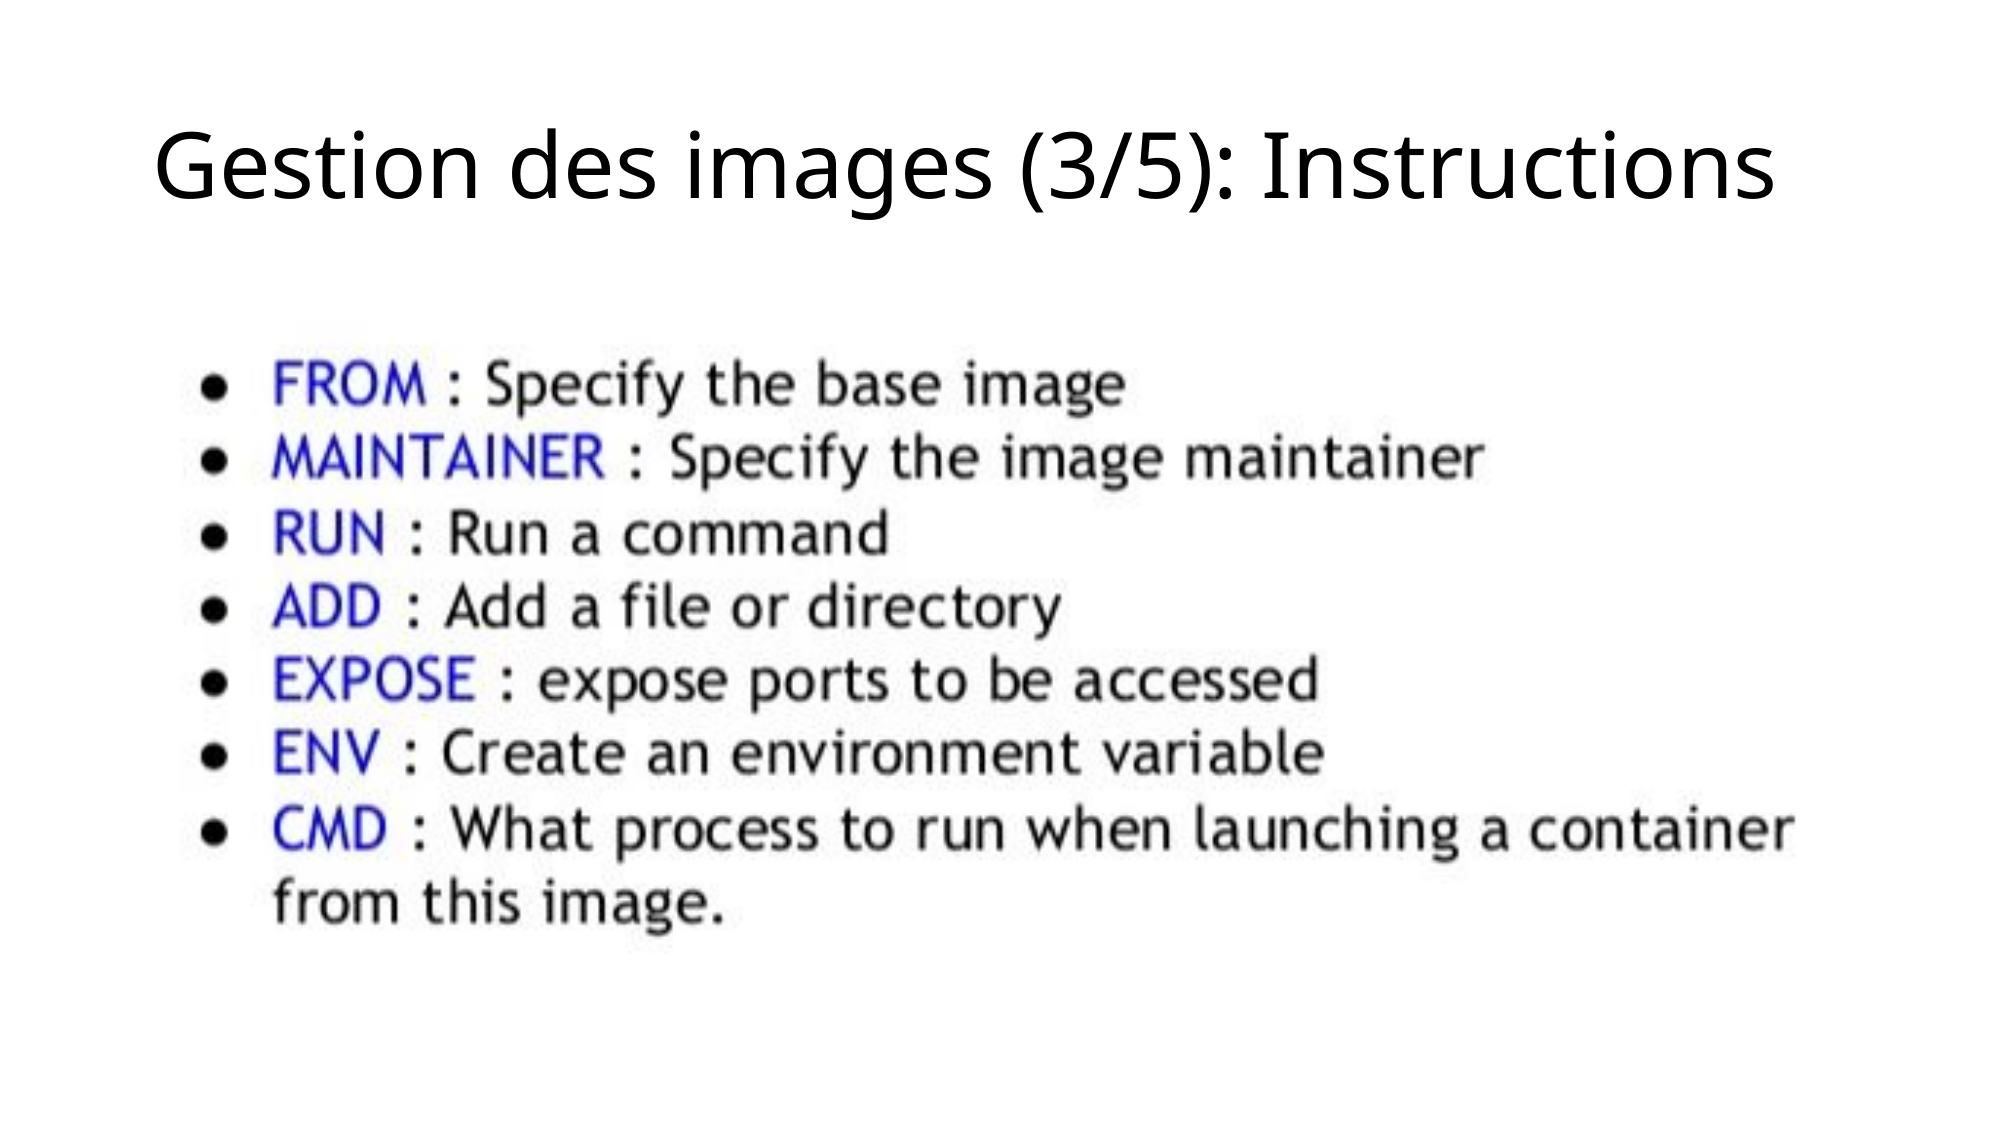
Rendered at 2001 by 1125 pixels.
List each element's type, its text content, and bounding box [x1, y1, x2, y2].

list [135, 299, 1863, 1014]
title Gestion des images (3/5): Instructions [137, 59, 1863, 278]
